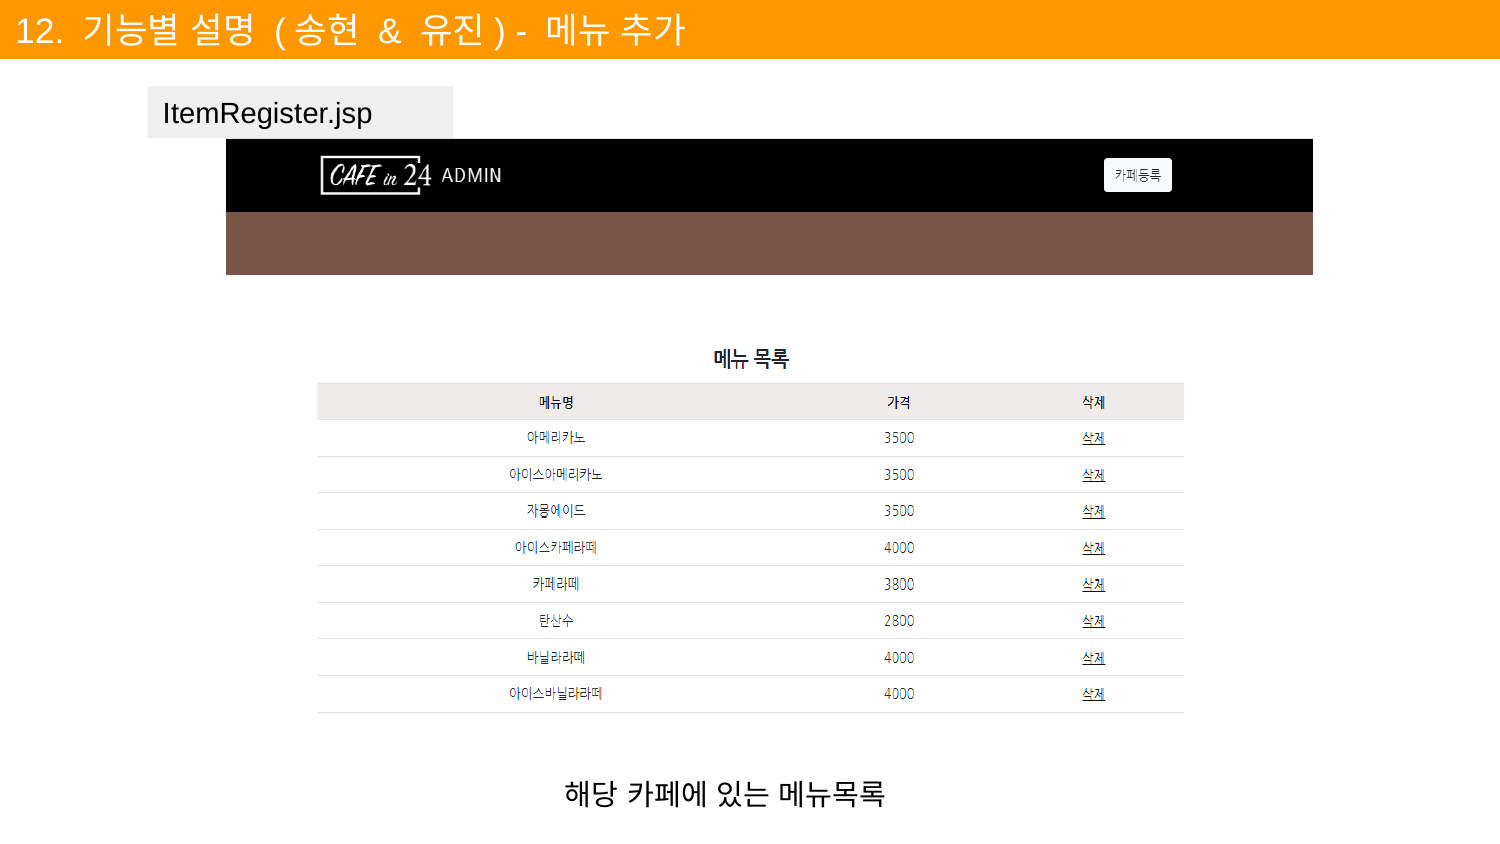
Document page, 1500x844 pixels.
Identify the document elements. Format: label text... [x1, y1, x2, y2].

picture [226, 137, 1313, 770]
text_box 해당 카페에 있는 메뉴목록 [550, 777, 972, 844]
text_box ItemRegister.jsp [147, 86, 454, 139]
text_box 12. 기능별 설명 (송현 & 유진) - 메뉴 추가 [0, 0, 1500, 59]
